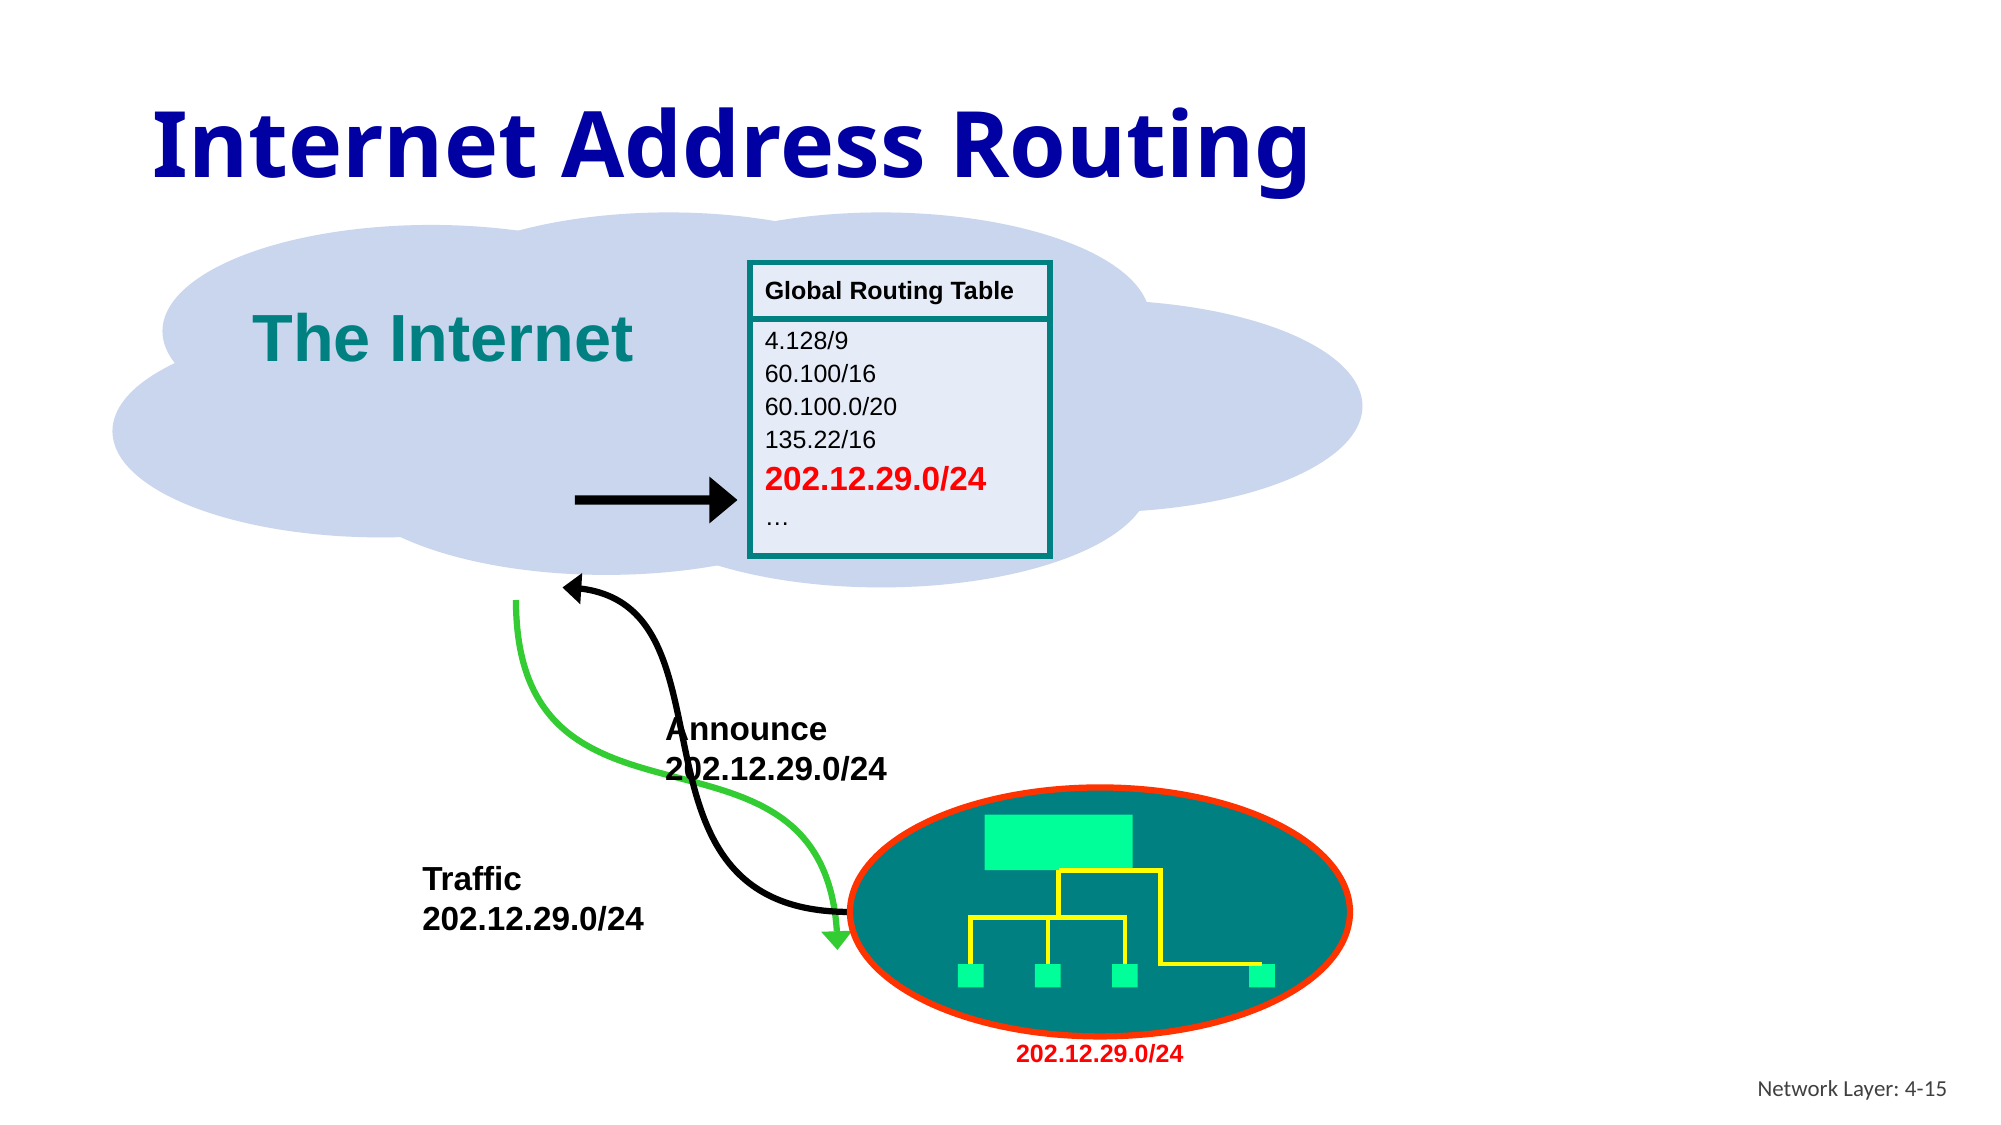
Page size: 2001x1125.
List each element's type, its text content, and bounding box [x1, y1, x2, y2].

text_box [112, 212, 1363, 588]
title Internet Address Routing [137, 74, 1863, 221]
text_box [562, 587, 910, 912]
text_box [407, 599, 838, 950]
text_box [849, 787, 1350, 1075]
slide_number Network Layer: 4-15 [1512, 1056, 1963, 1117]
